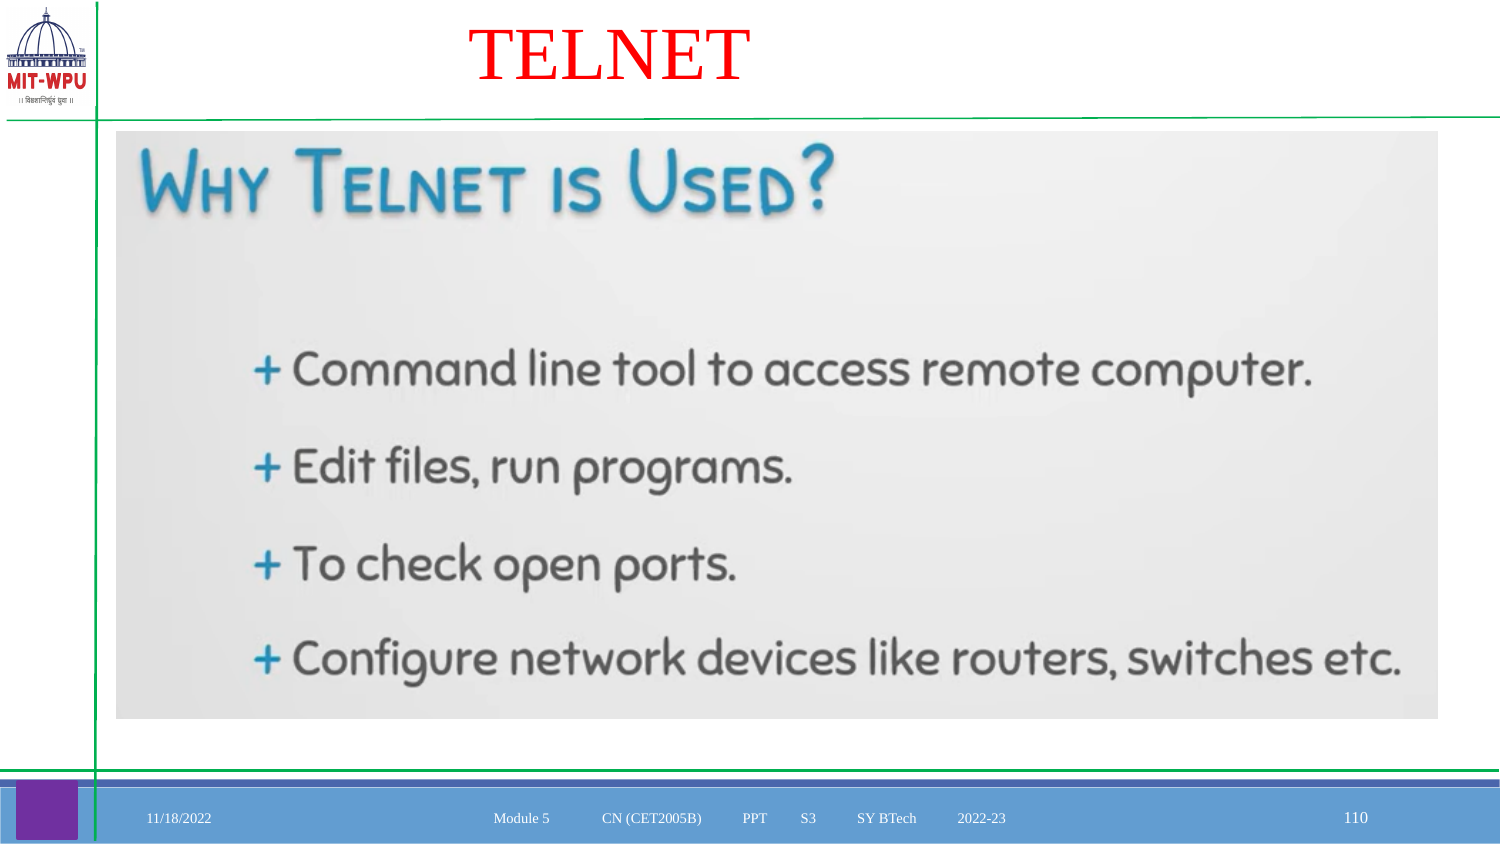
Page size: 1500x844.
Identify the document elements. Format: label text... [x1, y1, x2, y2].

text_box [102, 116, 1500, 121]
footer Module 5 CN (CET2005B) PPT S3 SY BTech 2022-23 [453, 794, 1047, 840]
text_box [17, 782, 76, 839]
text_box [94, 780, 98, 842]
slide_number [135, 794, 440, 840]
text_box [6, 116, 89, 121]
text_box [94, 111, 98, 770]
slide_number ‹#› [1218, 794, 1380, 840]
picture [6, 7, 96, 106]
picture [115, 131, 1439, 719]
title TELNET [0, 0, 1286, 127]
